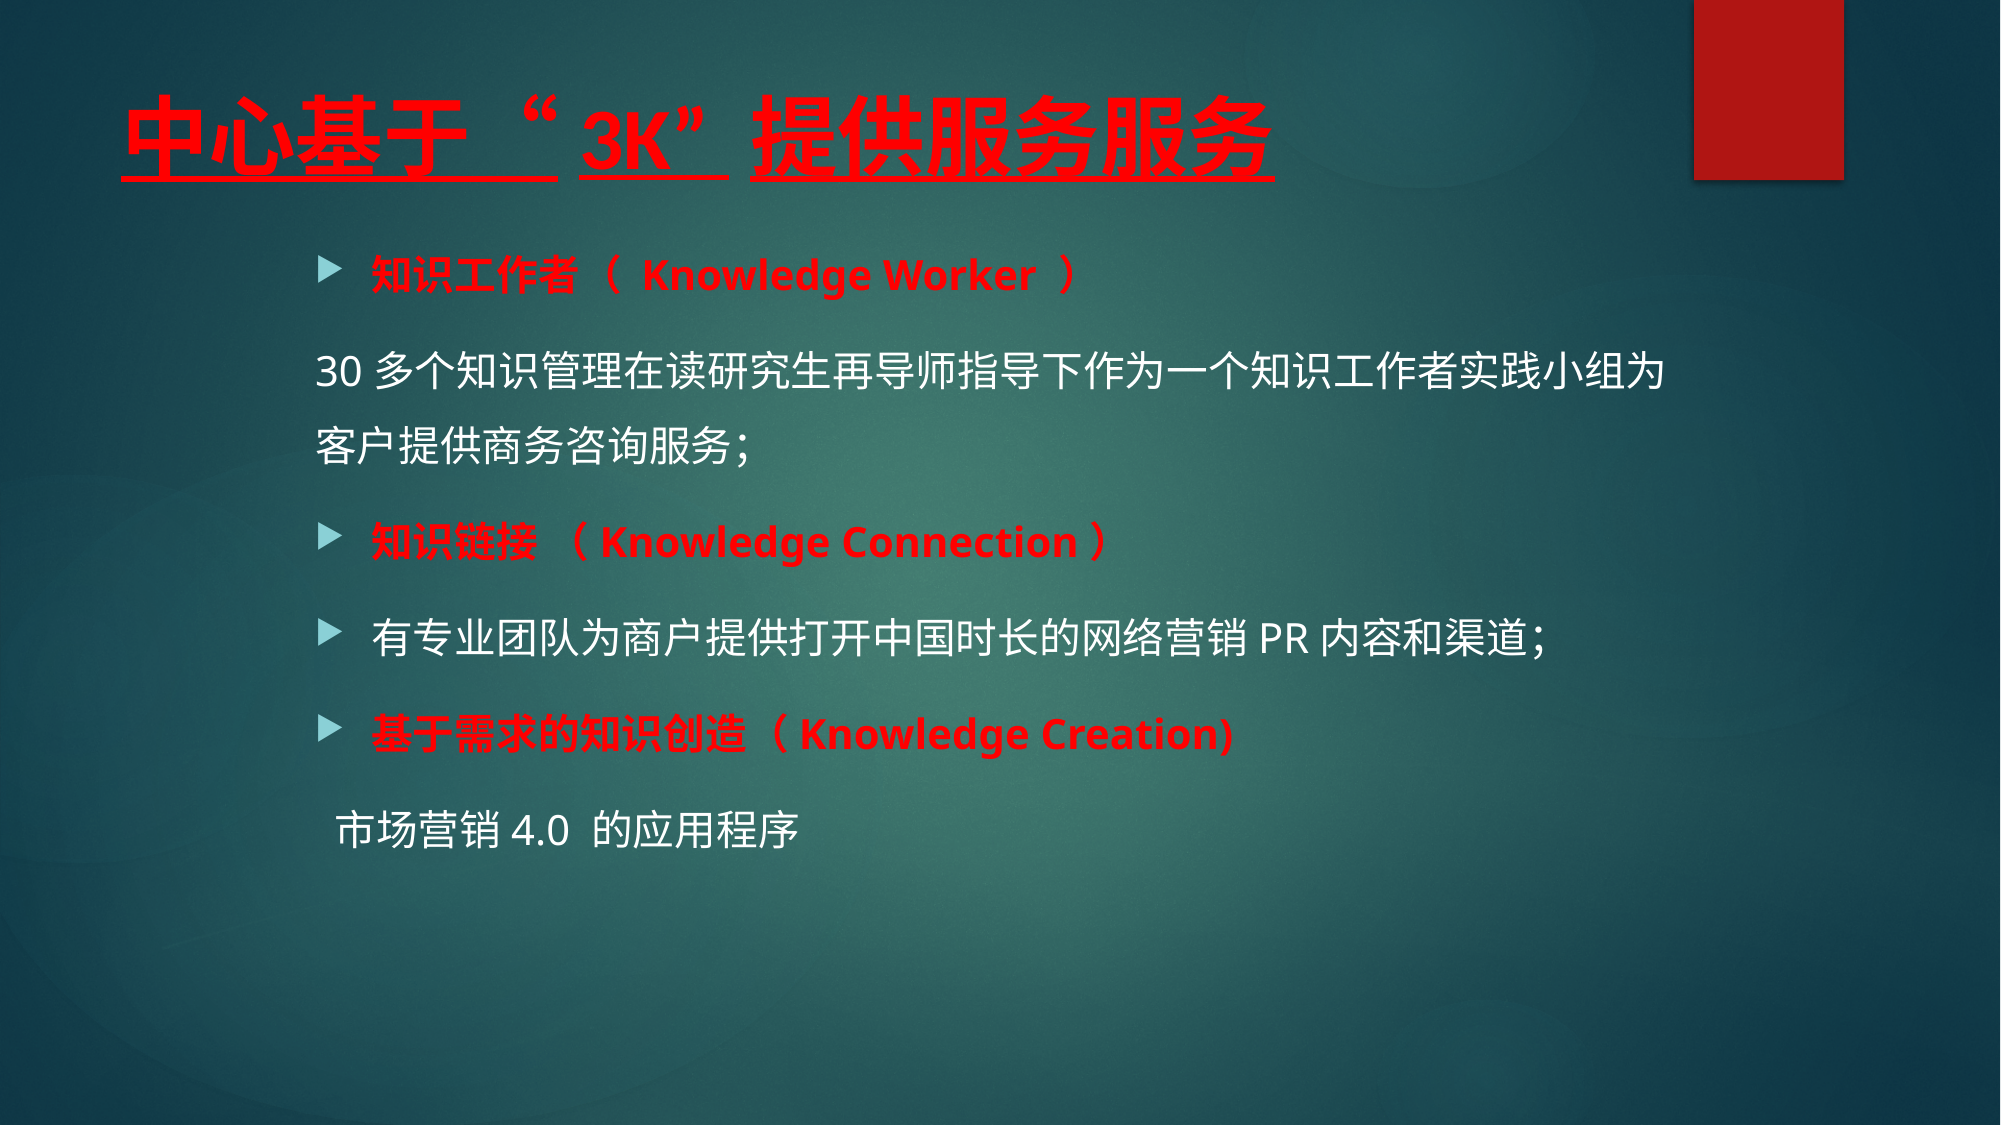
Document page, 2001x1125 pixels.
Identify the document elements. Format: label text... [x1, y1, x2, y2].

list 知识工作者（ Knowledge Worker ） 30多个知识管理在读研究生再导师指导下作为一个知识工作者实践小组为客户提供商务咨询服务； 知识链接 （Knowledge Connection） 有专业团队为商户提供打开中国时长的网络营销PR内容和渠道； 基于需求的知识创造（Knowledge Creation) 市场营销4.0 的应用程序 [300, 216, 1706, 1040]
title 中心基于“3K” 提供服务服务 [106, 74, 1650, 304]
